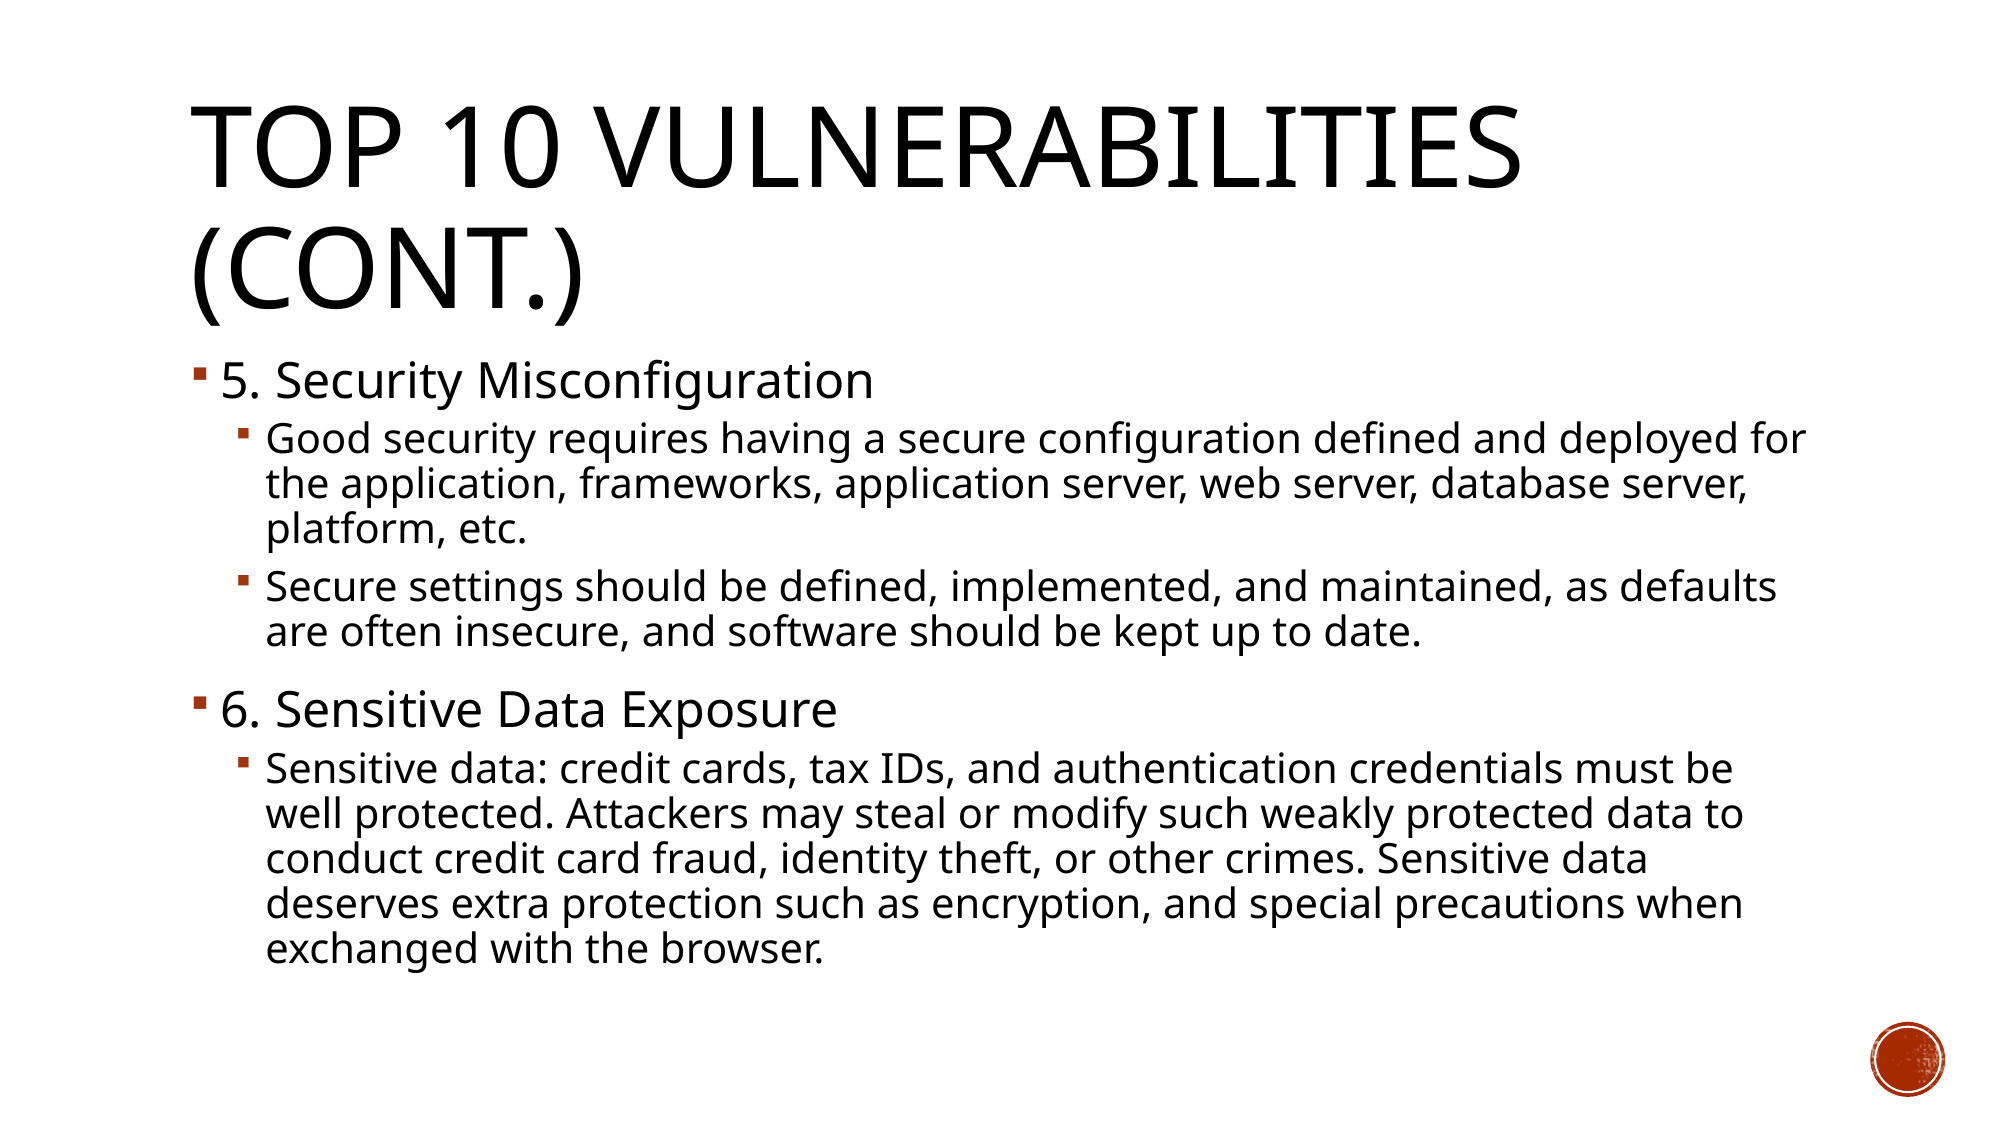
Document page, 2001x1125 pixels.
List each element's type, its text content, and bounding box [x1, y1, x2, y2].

list 5. Security Misconfiguration Good security requires having a secure configuration defined and deployed for the application, frameworks, application server, web server, database server, platform, etc. Secure settings should be defined, implemented, and maintained, as defaults are often insecure, and software should be kept up to date. 6. Sensitive Data Exposure Sensitive data: credit cards, tax IDs, and authentication credentials must be well protected. Attackers may steal or modify such weakly protected data to conduct credit card fraud, identity theft, or other crimes. Sensitive data deserves extra protection such as encryption, and special precautions when exchanged with the browser. [175, 348, 1826, 1013]
title Top 10 Vulnerabilities (cont.) [175, 79, 1826, 344]
